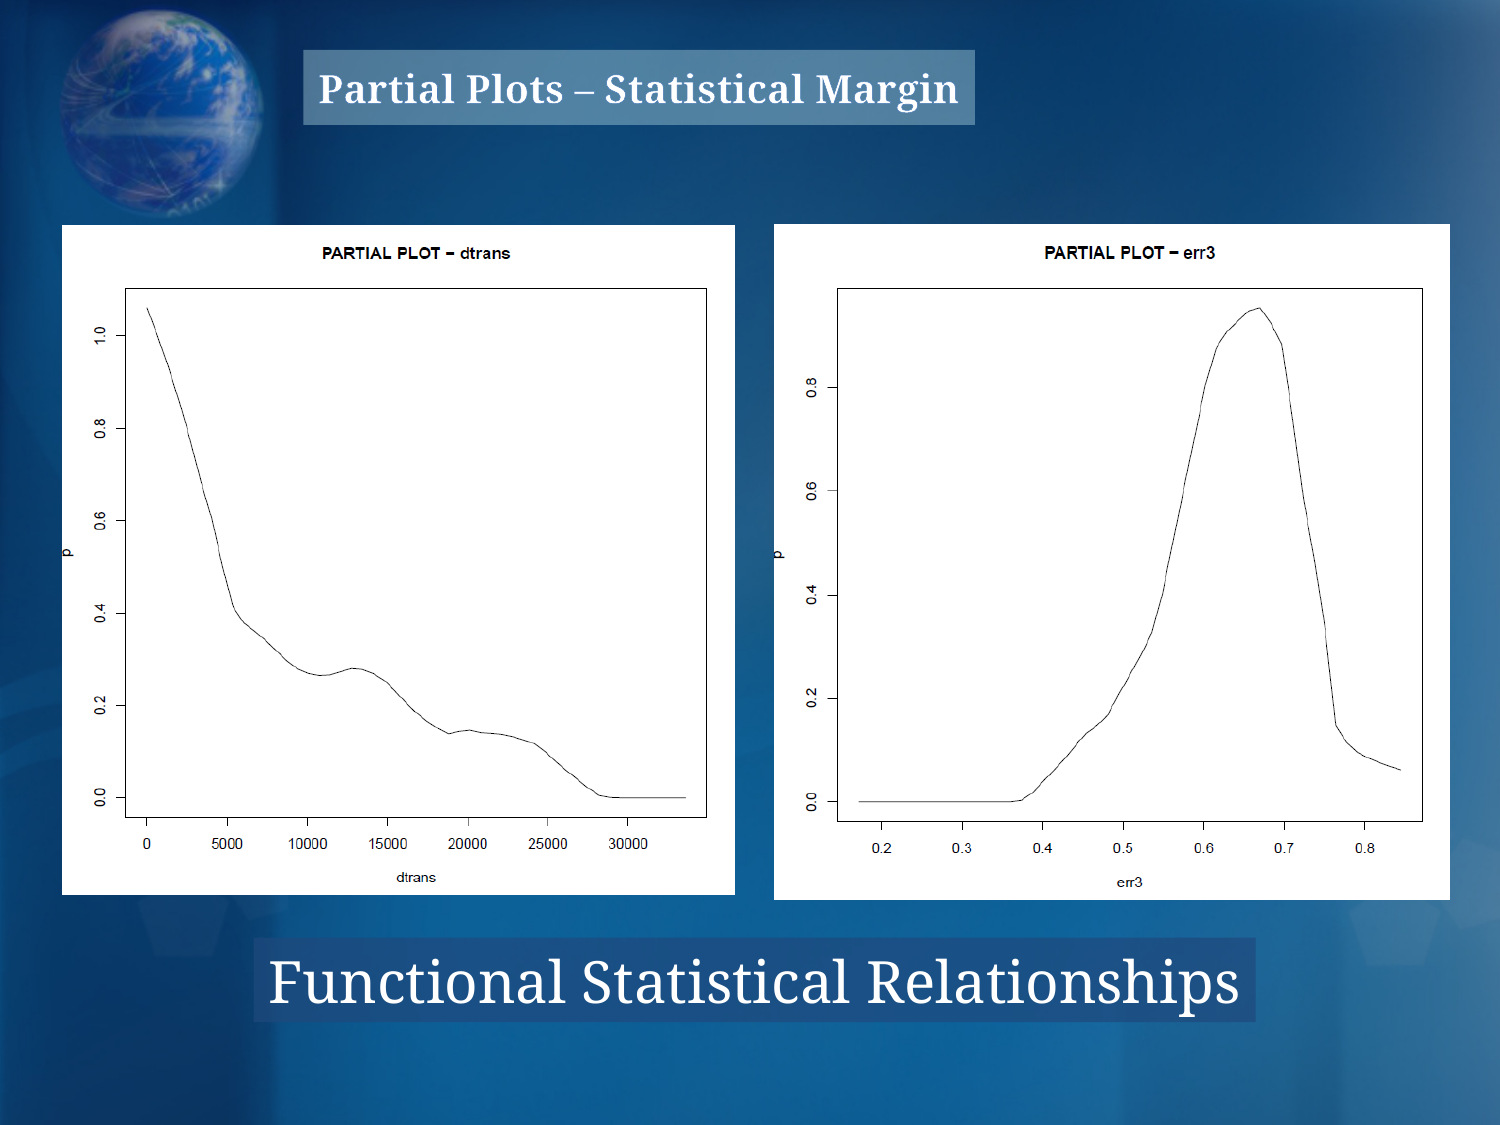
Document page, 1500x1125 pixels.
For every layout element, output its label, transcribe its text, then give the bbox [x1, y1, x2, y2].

text_box Functional Statistical Relationships [253, 937, 1256, 1023]
text_box Partial Plots – Statistical Margin [303, 49, 975, 125]
picture [0, 0, 1500, 1125]
